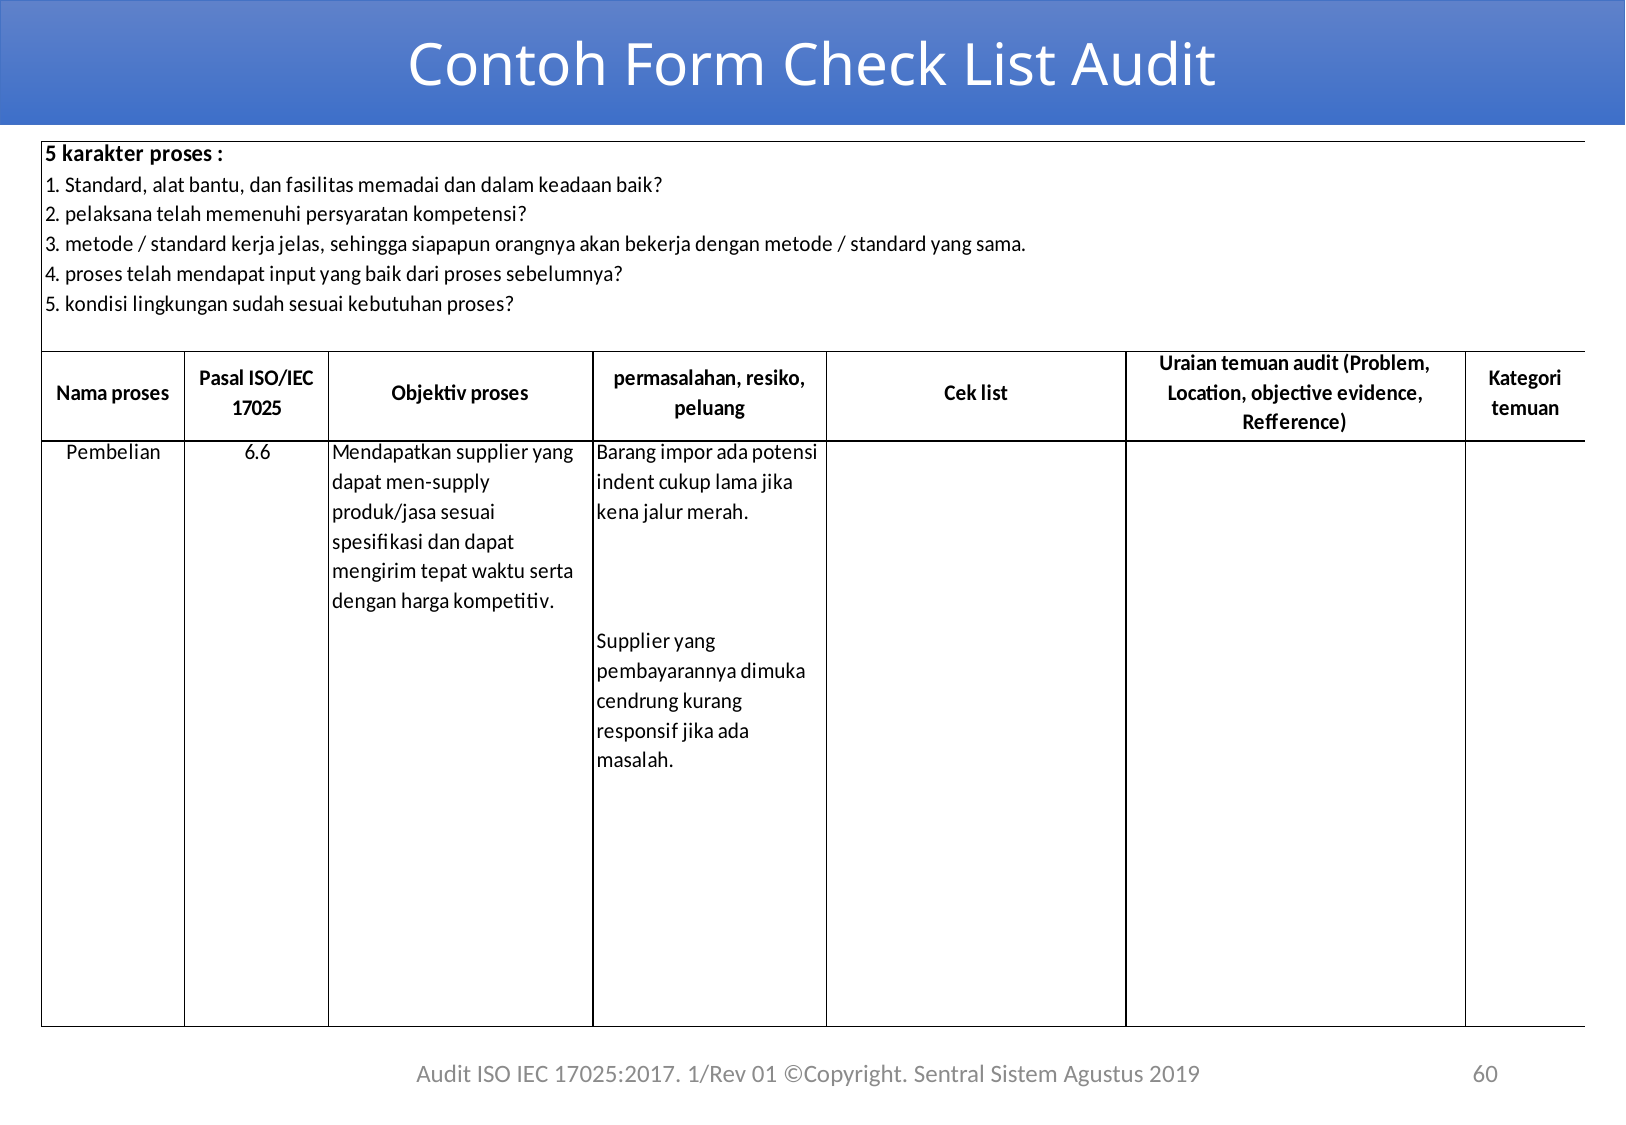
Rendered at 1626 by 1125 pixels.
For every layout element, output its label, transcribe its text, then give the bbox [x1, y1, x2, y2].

slide_number 60 [1289, 1042, 1514, 1103]
text_box Contoh Form Check List Audit [0, 0, 1625, 125]
footer Audit ISO IEC 17025:2017. 1/Rev 01 ©Copyright. Sentral Sistem Agustus 2019 [329, 1042, 1289, 1103]
picture [40, 140, 1587, 1028]
